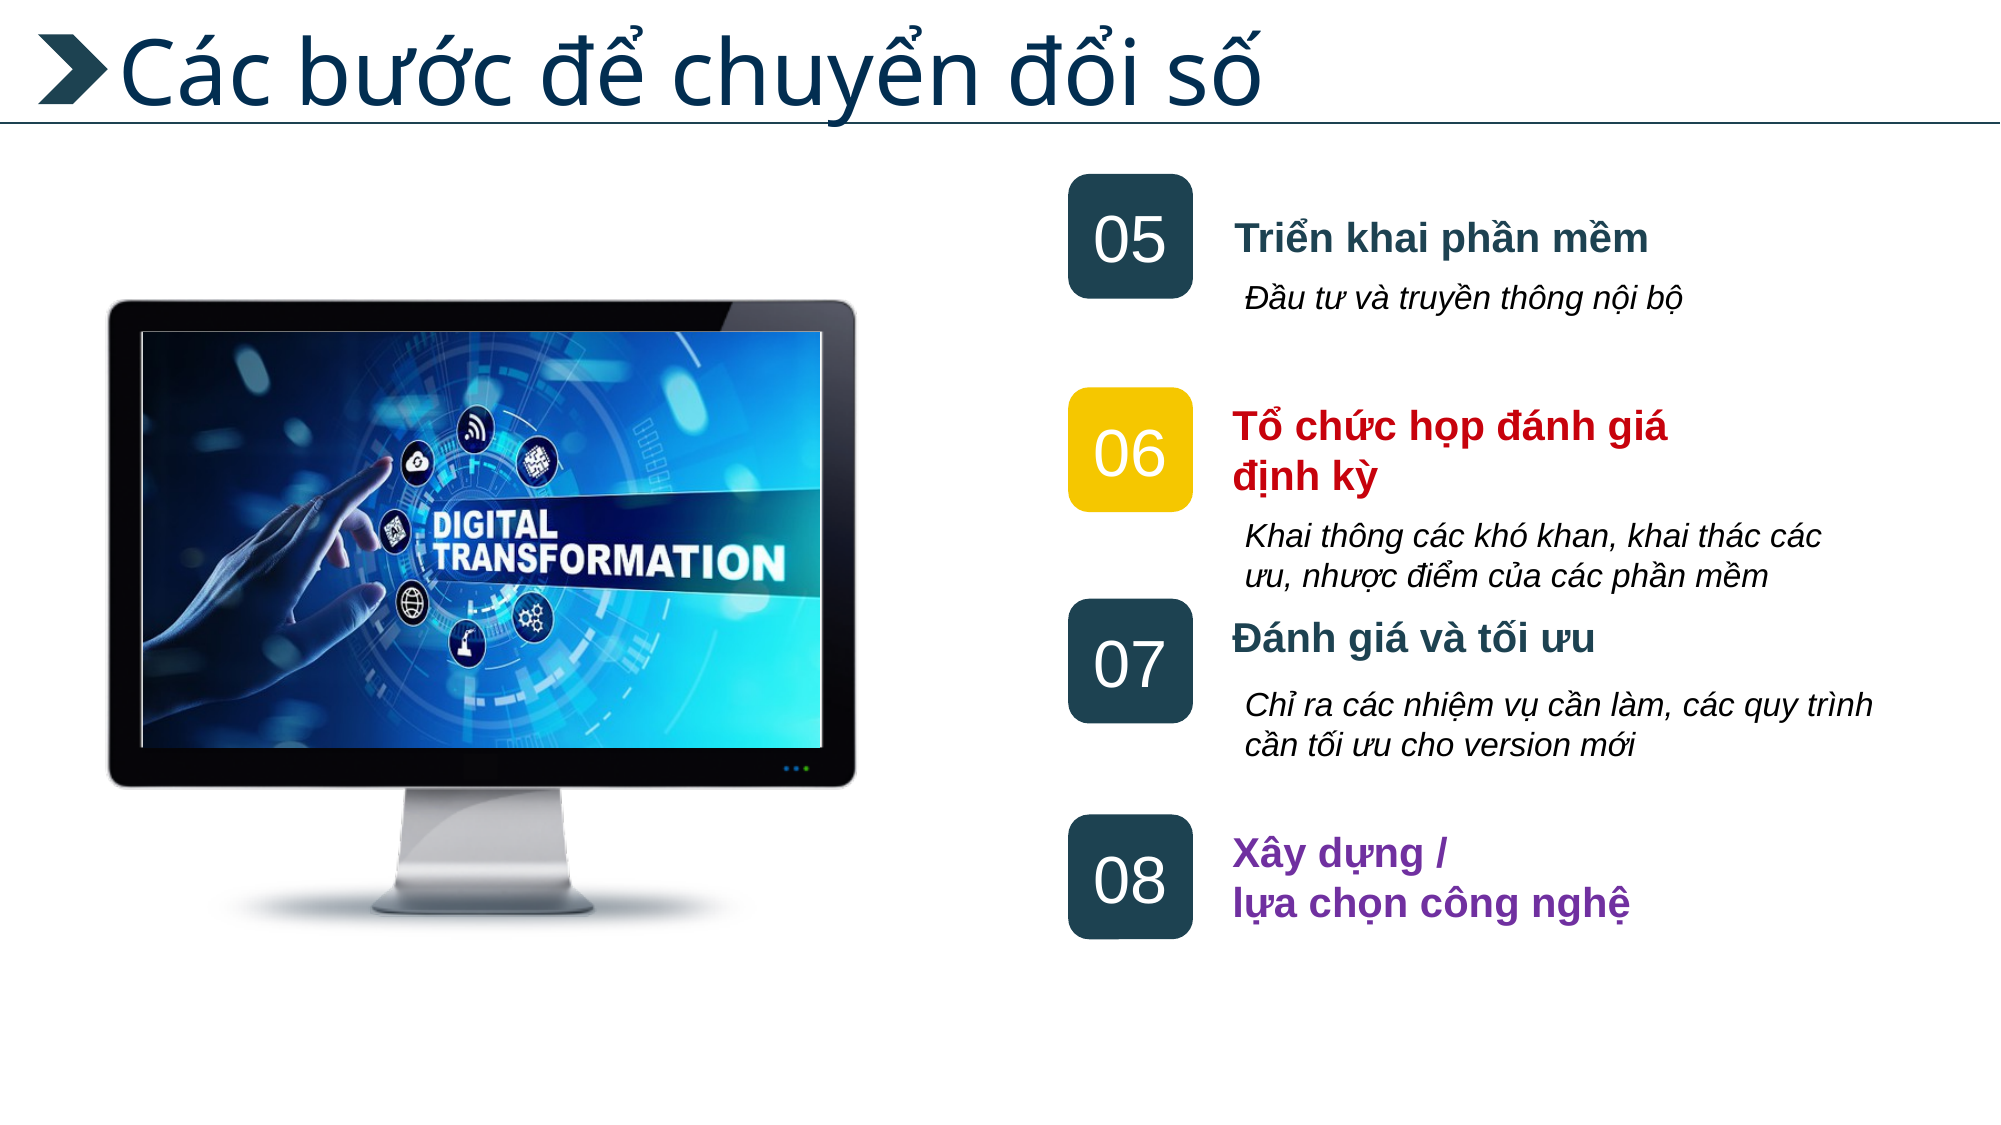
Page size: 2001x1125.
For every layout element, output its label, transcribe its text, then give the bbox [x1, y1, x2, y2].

text_box Xây dựng / lựa chọn công nghệ [1217, 818, 1796, 934]
text_box Triển khai phần mềm [1219, 203, 1664, 269]
text_box 08 [1068, 814, 1193, 940]
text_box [79, 299, 885, 940]
text_box Các bước để chuyển đổi số [104, 19, 1770, 144]
text_box Đánh giá và tối ưu [1217, 603, 1796, 668]
text_box Đầu tư và truyền thông nội bộ [1229, 269, 1783, 324]
text_box 05 [1068, 173, 1193, 299]
text_box Tổ chức họp đánh giá định kỳ [1217, 391, 1771, 507]
text_box 07 [1068, 598, 1193, 724]
text_box Khai thông các khó khan, khai thác các ưu, nhược điểm của các phần mềm [1229, 506, 1892, 602]
text_box Chỉ ra các nhiệm vụ cần làm, các quy trình cần tối ưu cho version mới [1229, 675, 1892, 771]
text_box 06 [1068, 387, 1193, 513]
